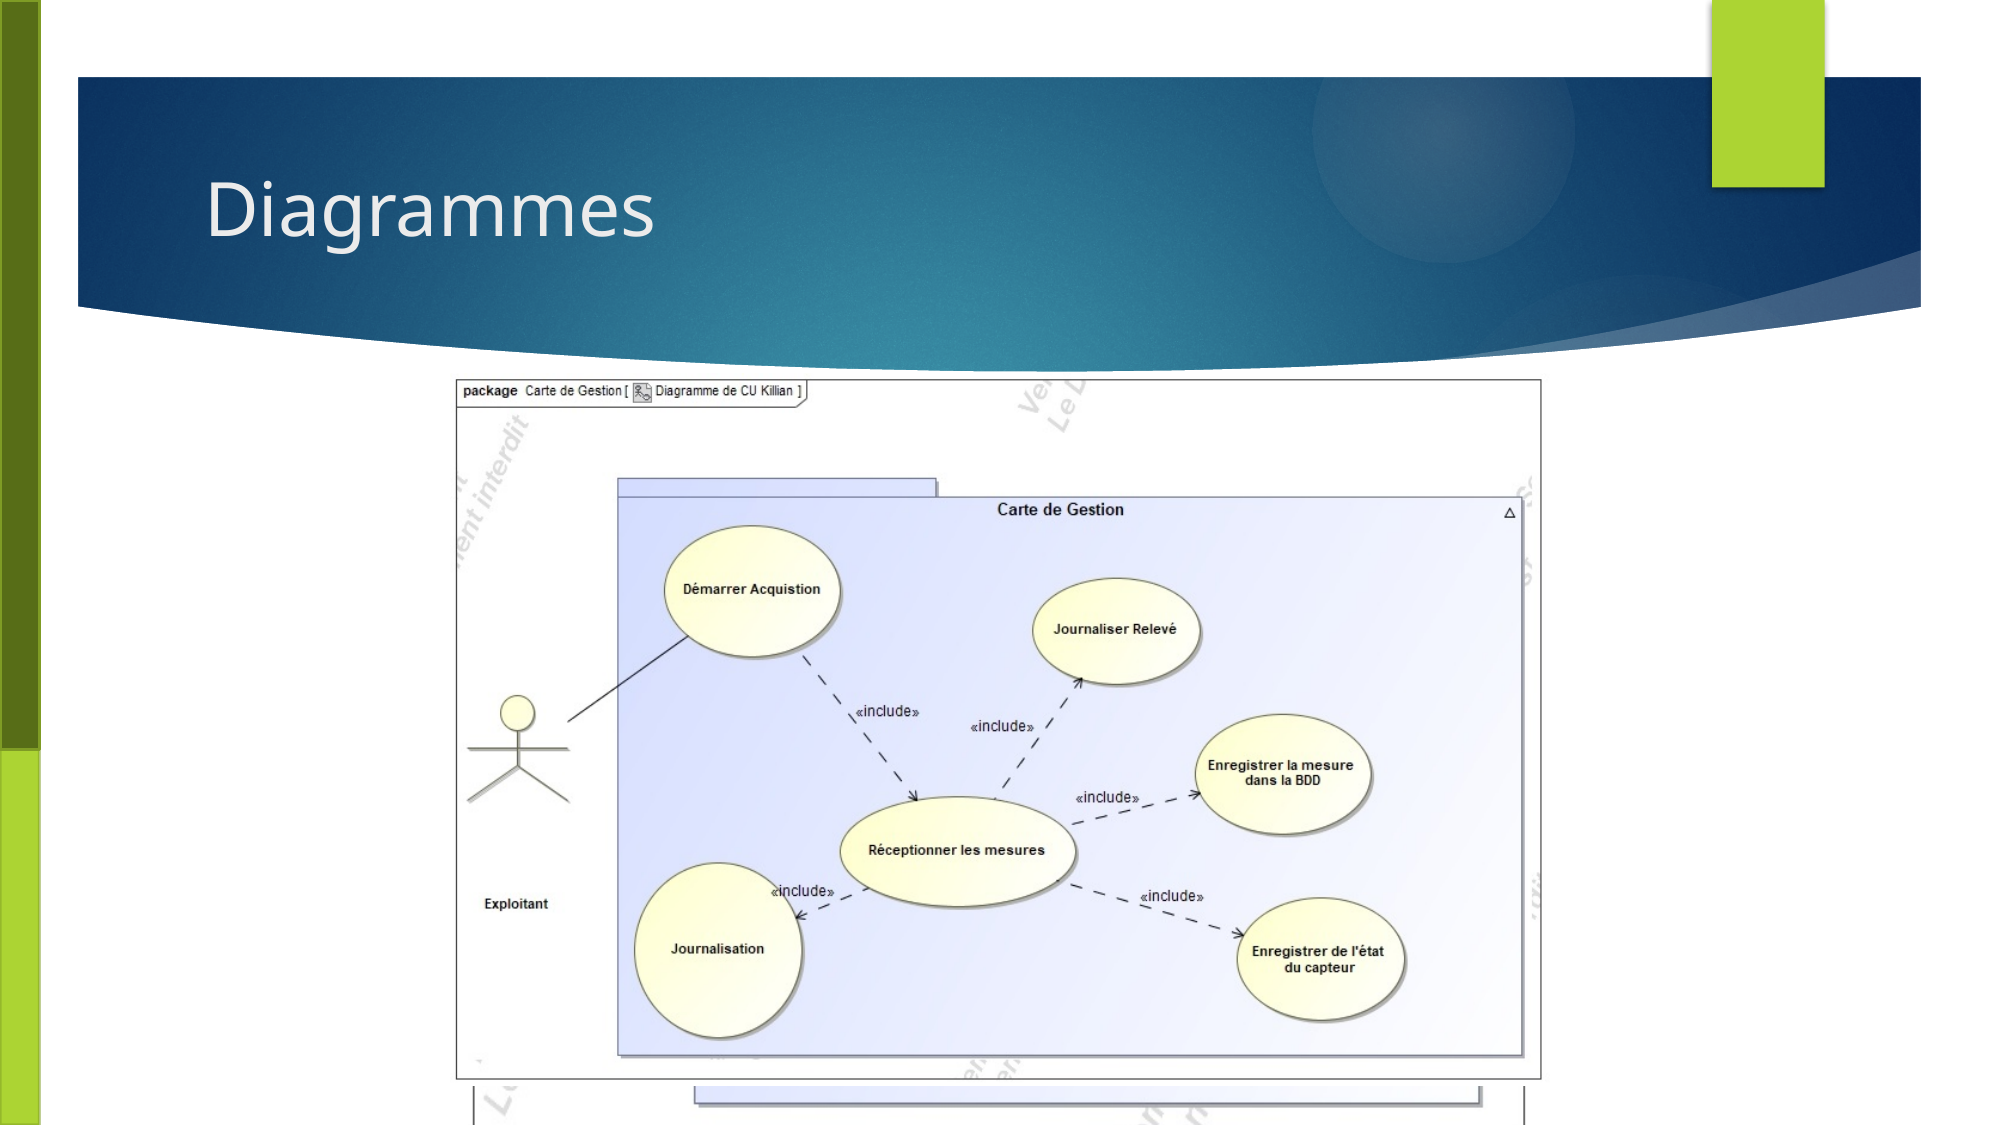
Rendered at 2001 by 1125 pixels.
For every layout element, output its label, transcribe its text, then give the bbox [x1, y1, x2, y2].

picture [450, 373, 1550, 1125]
text_box [0, 0, 41, 751]
title Diagrammes [189, 148, 1627, 265]
text_box [0, 751, 41, 1125]
